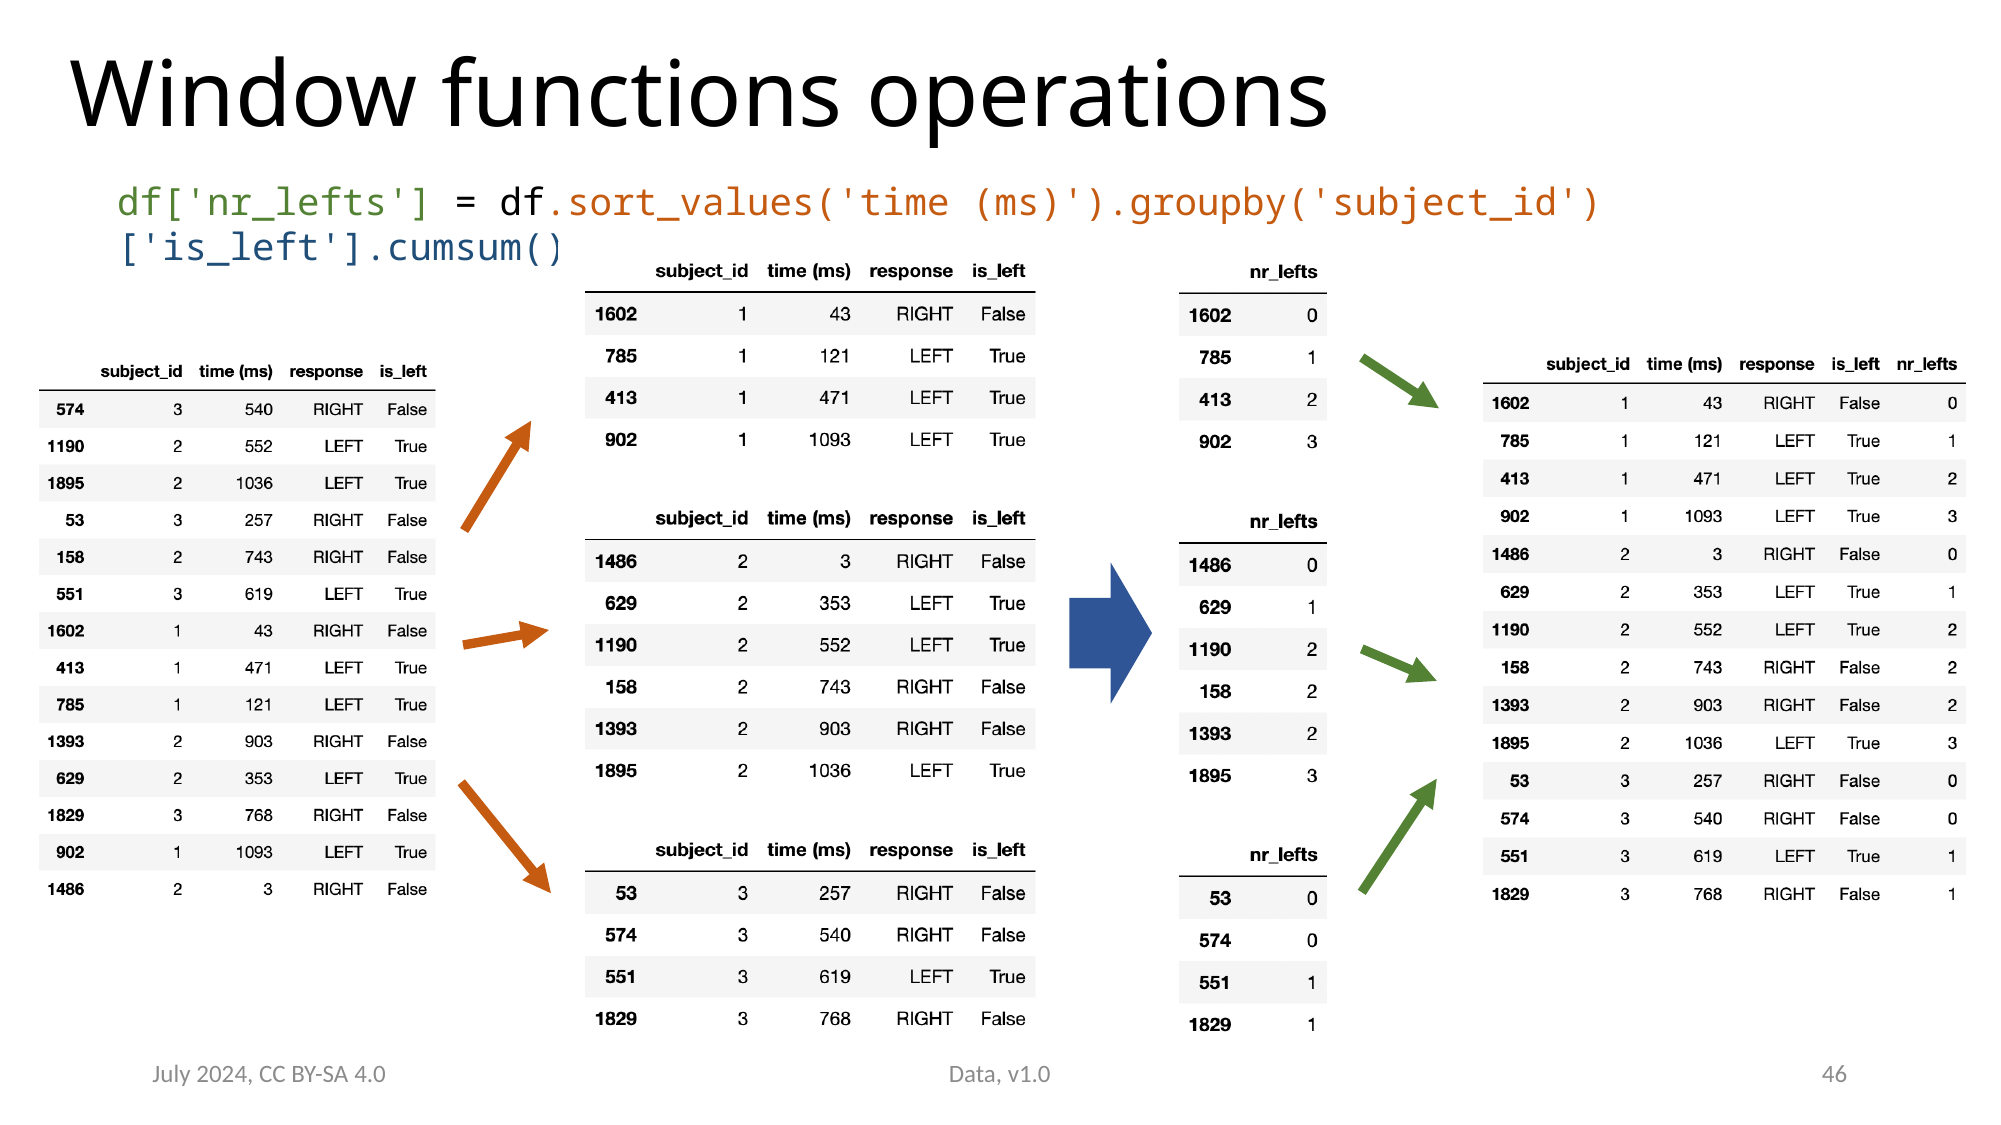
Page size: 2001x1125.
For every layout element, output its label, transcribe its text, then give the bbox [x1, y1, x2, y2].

footer Data, v1.0 [662, 1042, 1338, 1103]
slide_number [137, 1042, 588, 1103]
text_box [464, 420, 532, 531]
picture [1471, 348, 1981, 914]
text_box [1361, 357, 1439, 409]
text_box [1068, 558, 1154, 708]
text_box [463, 630, 549, 646]
title Window functions operations [55, 23, 1934, 172]
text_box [1361, 648, 1437, 681]
slide_number 46 [1412, 1042, 1863, 1103]
text_box df['nr_lefts'] = df.sort_values('time (ms)').groupby('subject_id')['is_left'].cumsum() [102, 170, 1962, 276]
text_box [461, 782, 551, 894]
picture [558, 242, 1054, 1043]
picture [1161, 242, 1341, 1050]
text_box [1361, 778, 1437, 893]
picture [23, 348, 452, 912]
